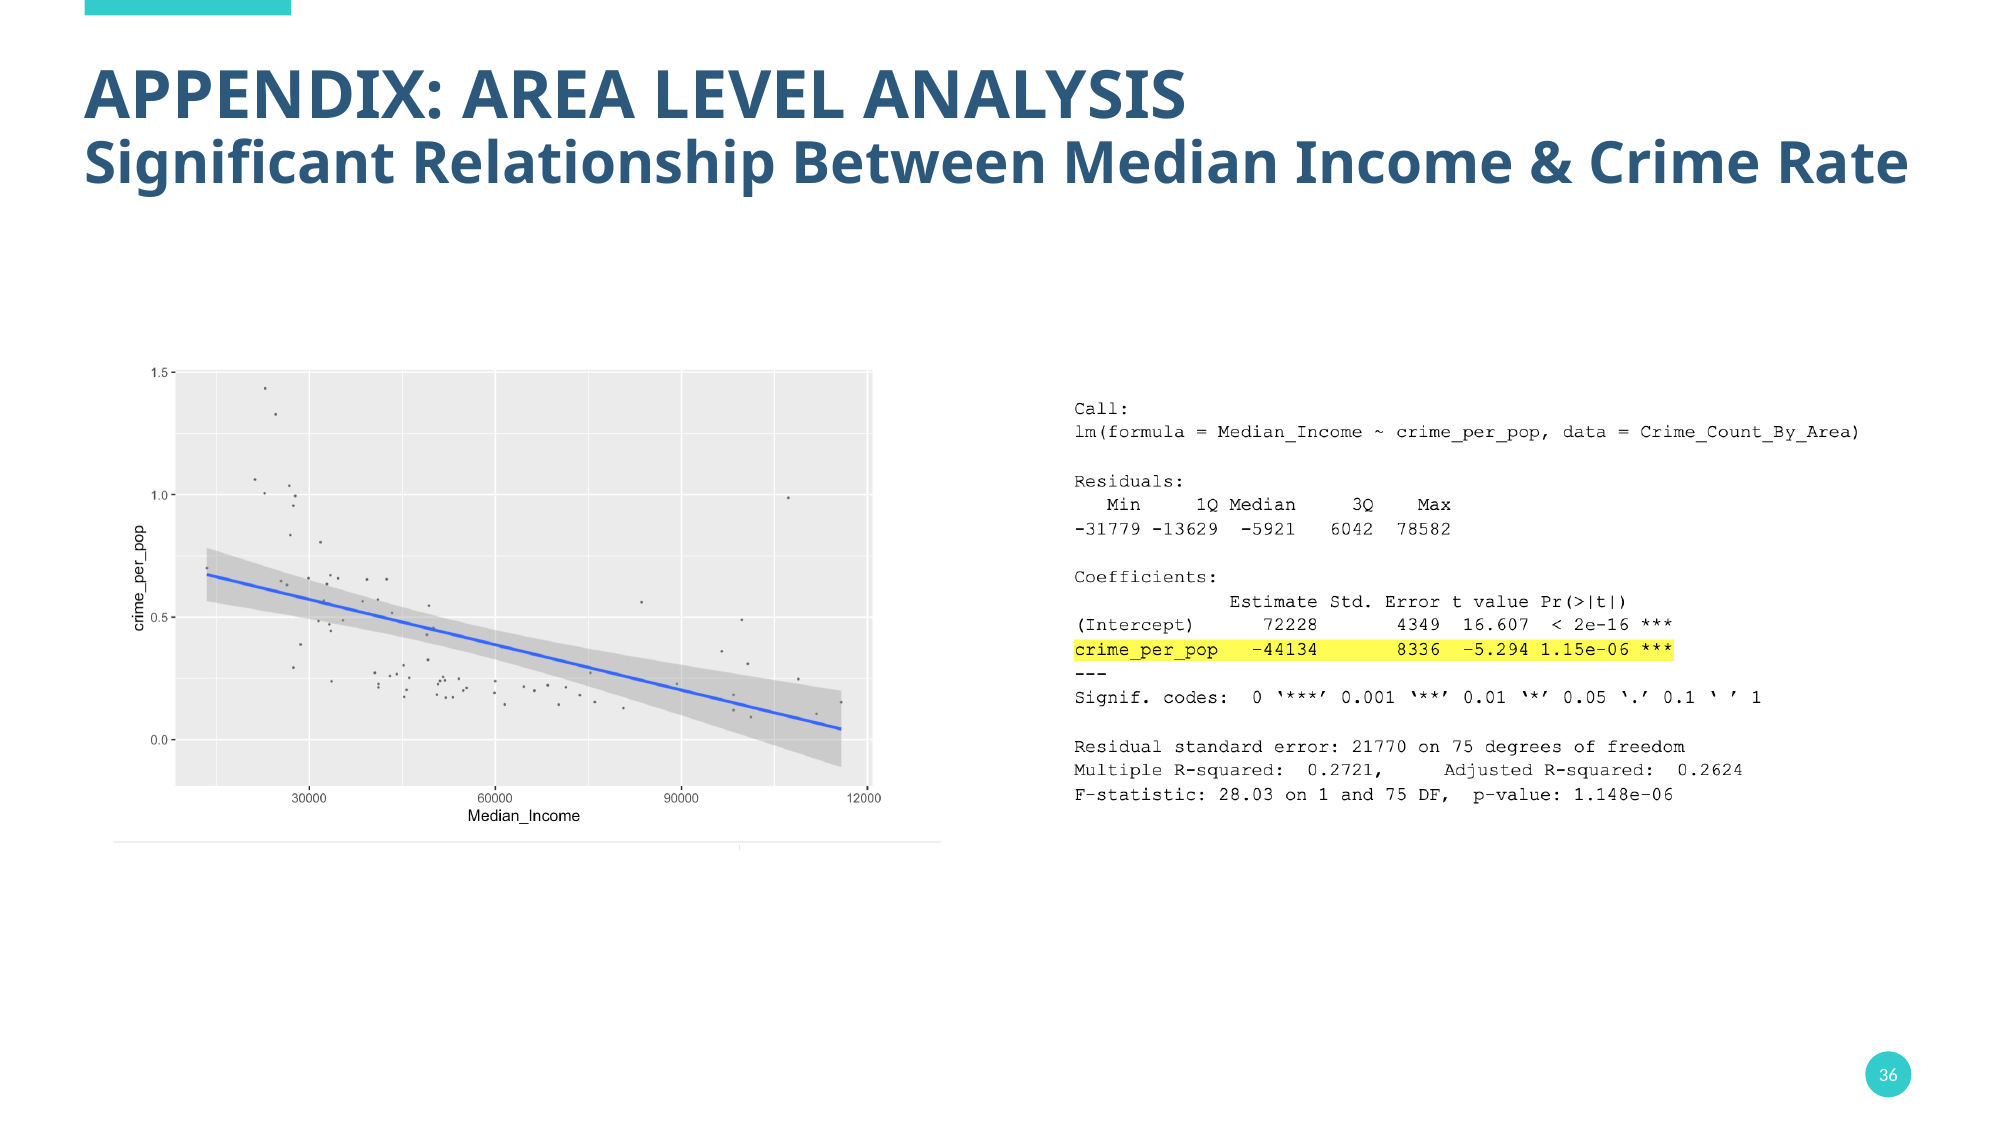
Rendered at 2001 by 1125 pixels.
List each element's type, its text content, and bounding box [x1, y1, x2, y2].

slide_number ‹#› [1864, 1059, 1913, 1090]
title APPENDIX: AREA LEVEL ANALYSIS Significant Relationship Between Median Income & Crime Rate [84, 40, 2000, 197]
picture [113, 357, 941, 851]
picture [1042, 375, 1915, 832]
